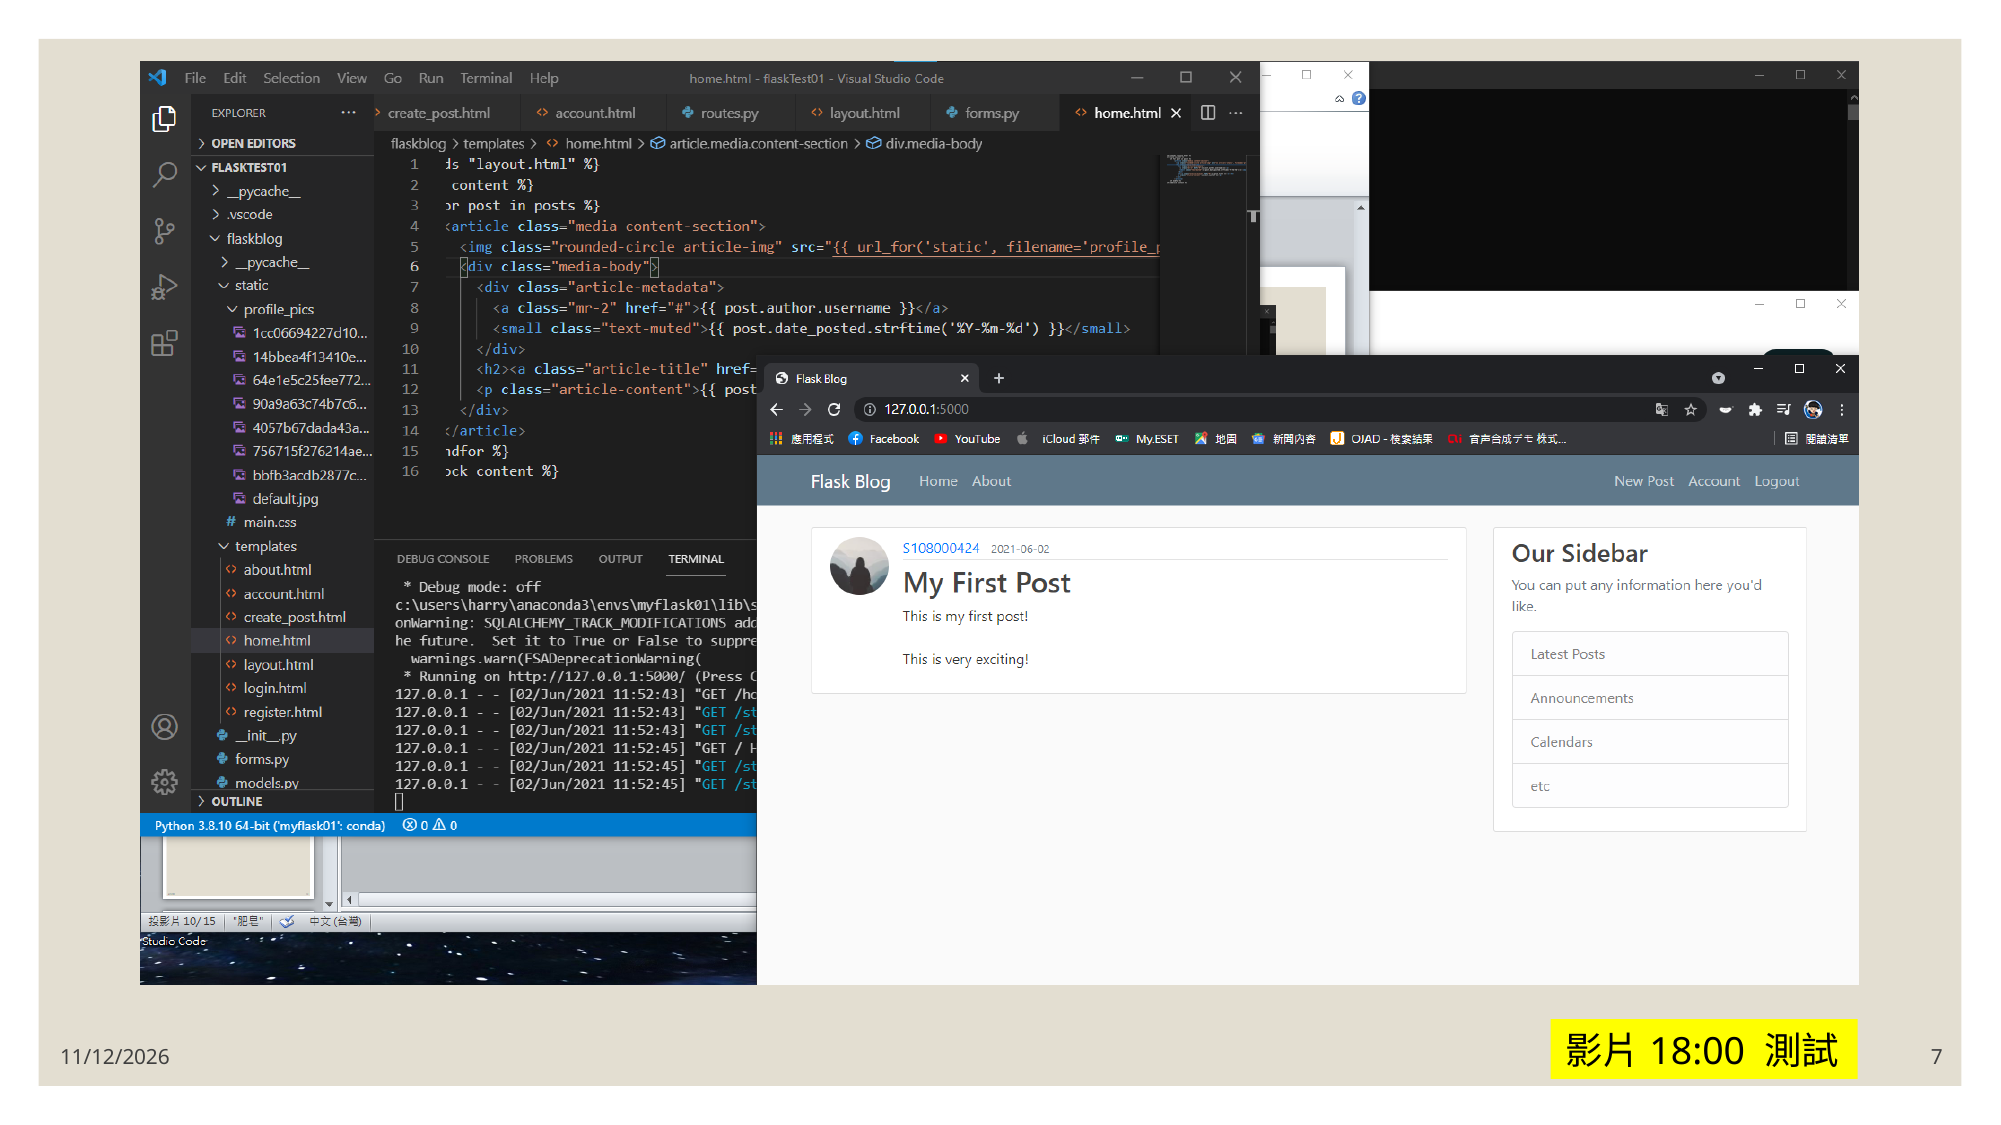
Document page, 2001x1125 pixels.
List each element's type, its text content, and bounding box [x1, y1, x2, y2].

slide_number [45, 1034, 495, 1080]
slide_number 7 [1717, 1034, 1958, 1080]
text_box 影片18:00 測試 [1550, 1019, 1858, 1079]
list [140, 61, 1860, 985]
